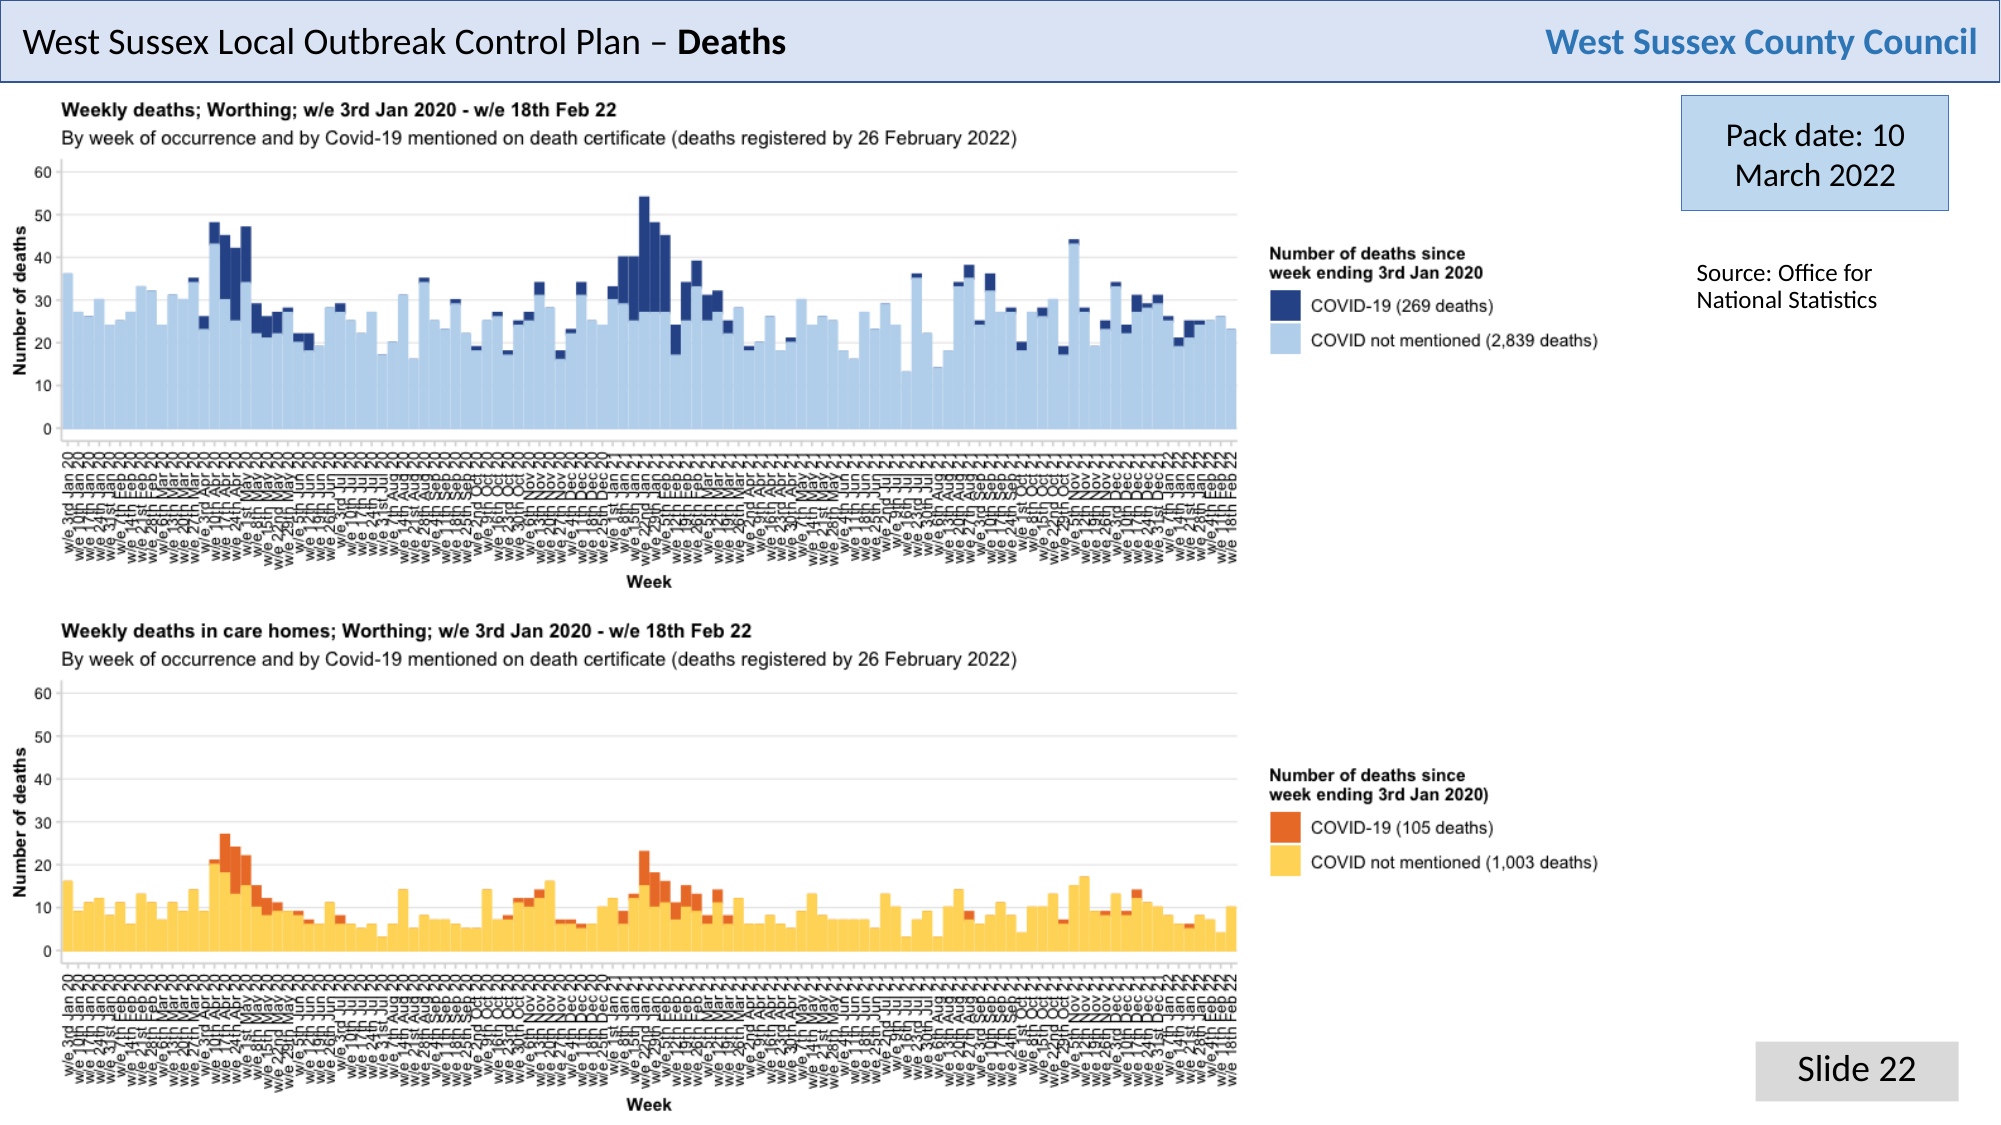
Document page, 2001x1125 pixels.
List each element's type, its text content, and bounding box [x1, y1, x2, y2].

picture [3, 91, 1619, 602]
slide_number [1681, 95, 1949, 211]
list Slide 22 [1755, 1041, 1959, 1102]
picture [3, 612, 1619, 1125]
list Source: Office for National Statistics [1681, 252, 1959, 289]
